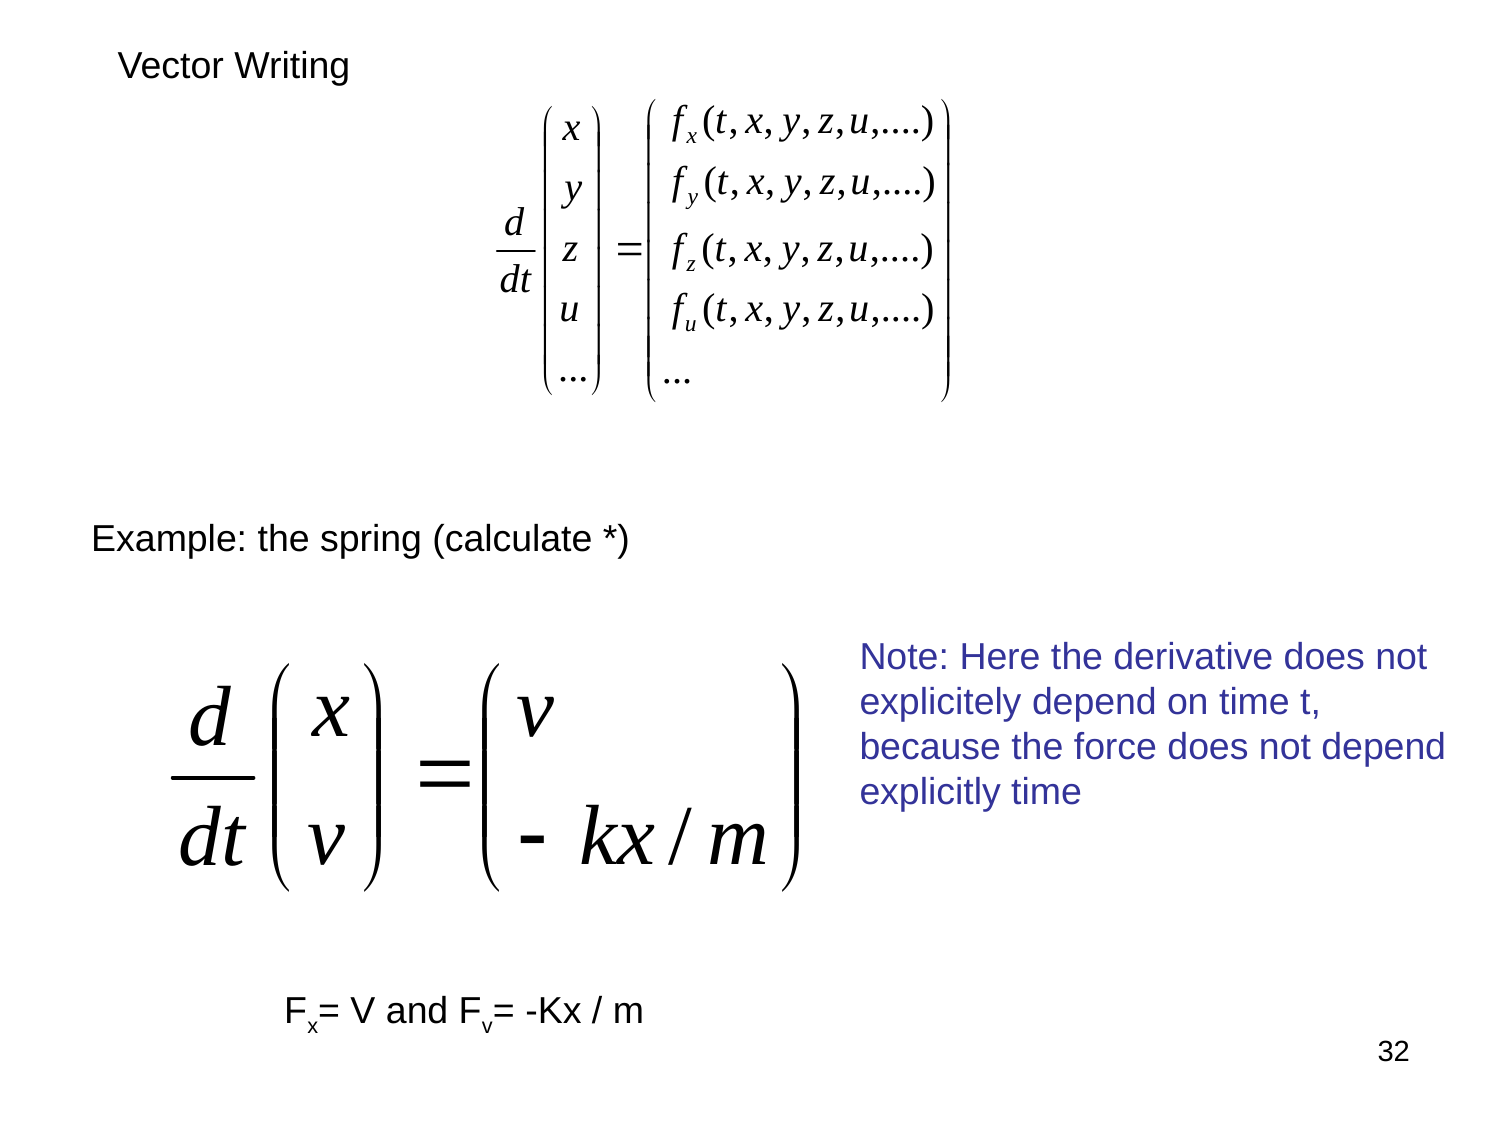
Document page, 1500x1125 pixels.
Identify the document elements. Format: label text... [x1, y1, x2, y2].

text_box Vector Writing [102, 34, 366, 94]
text_box Example: the spring (calculate *) [76, 506, 645, 567]
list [489, 89, 963, 412]
slide_number 32 [1074, 1049, 1425, 1103]
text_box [158, 624, 1465, 1040]
